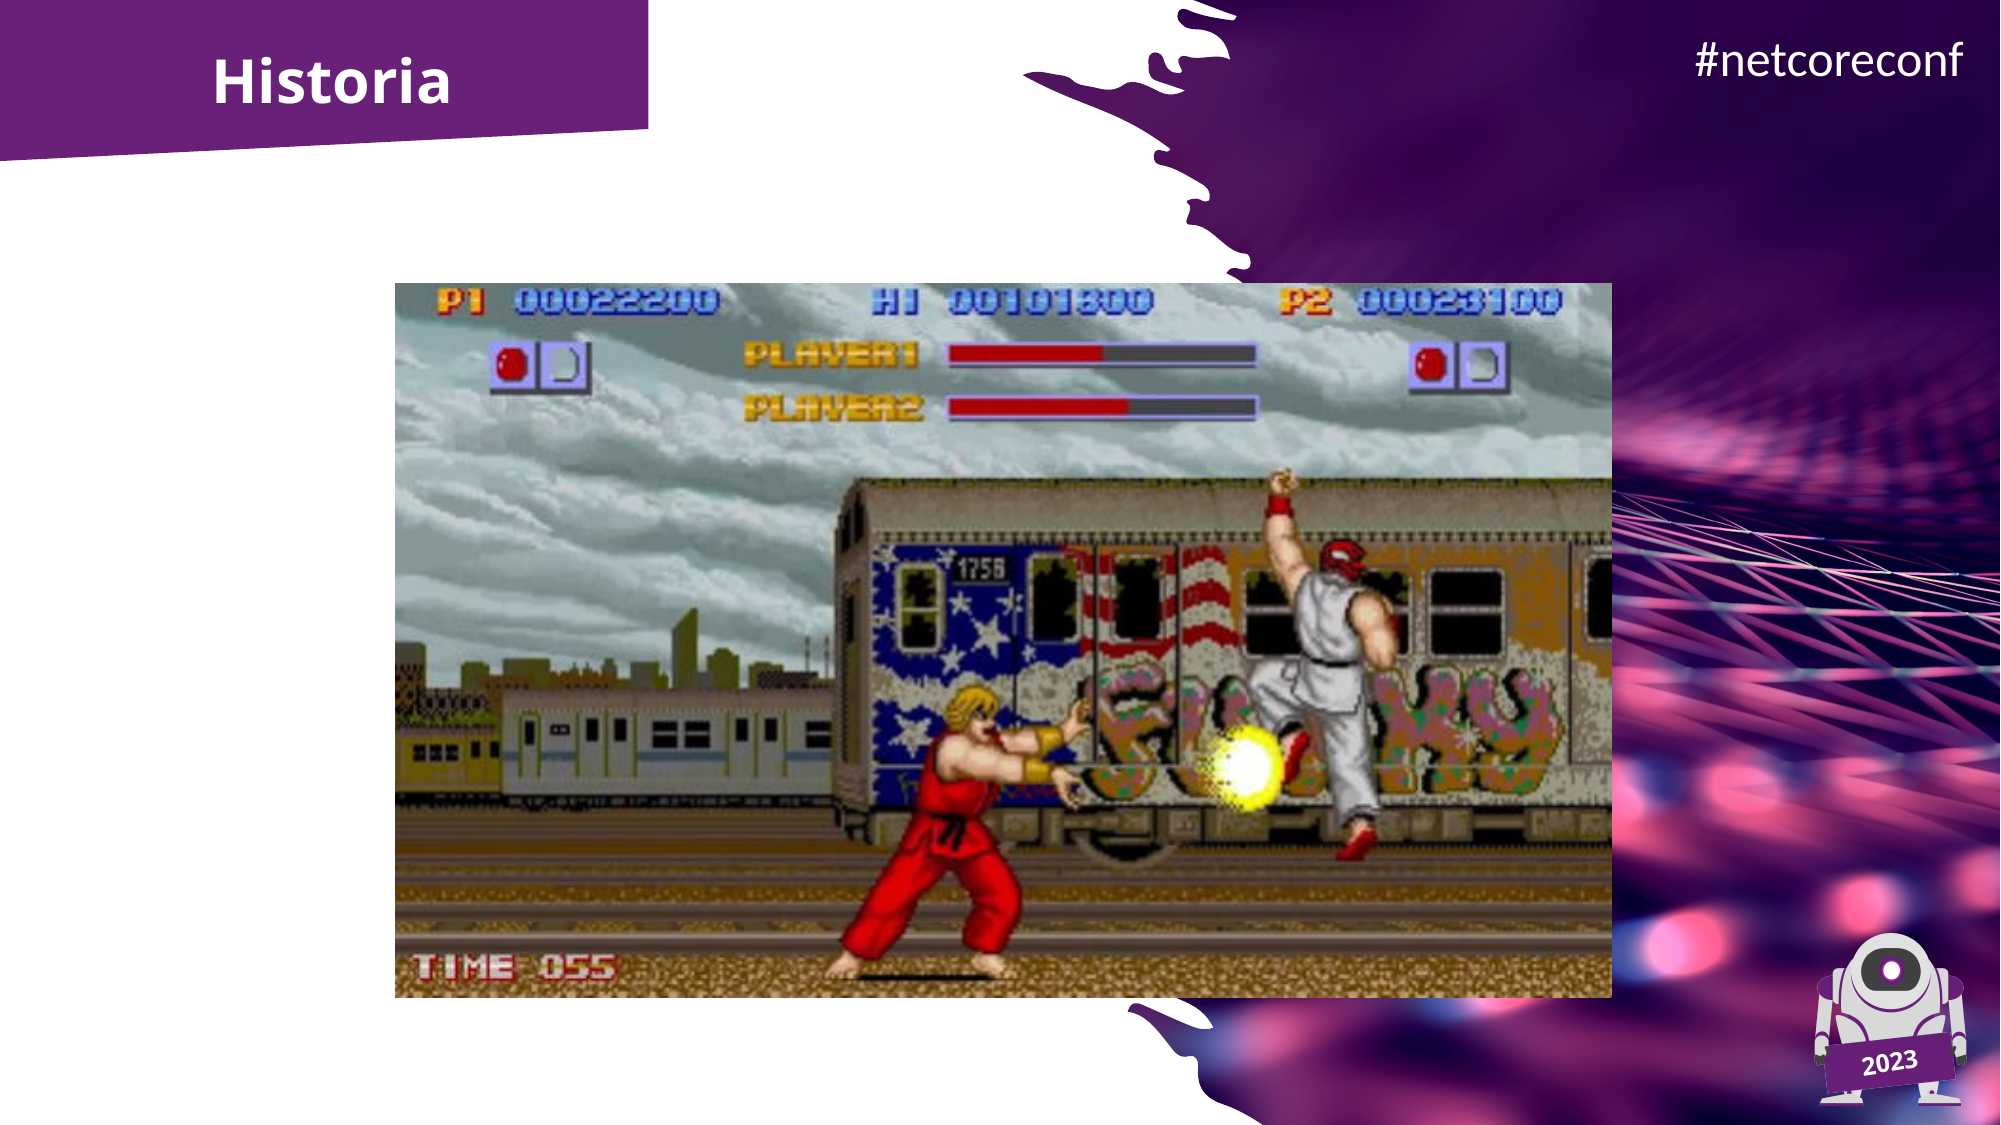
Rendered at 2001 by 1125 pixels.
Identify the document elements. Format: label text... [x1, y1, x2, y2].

text_box Historia [189, 18, 475, 127]
picture [395, 0, 2000, 1125]
